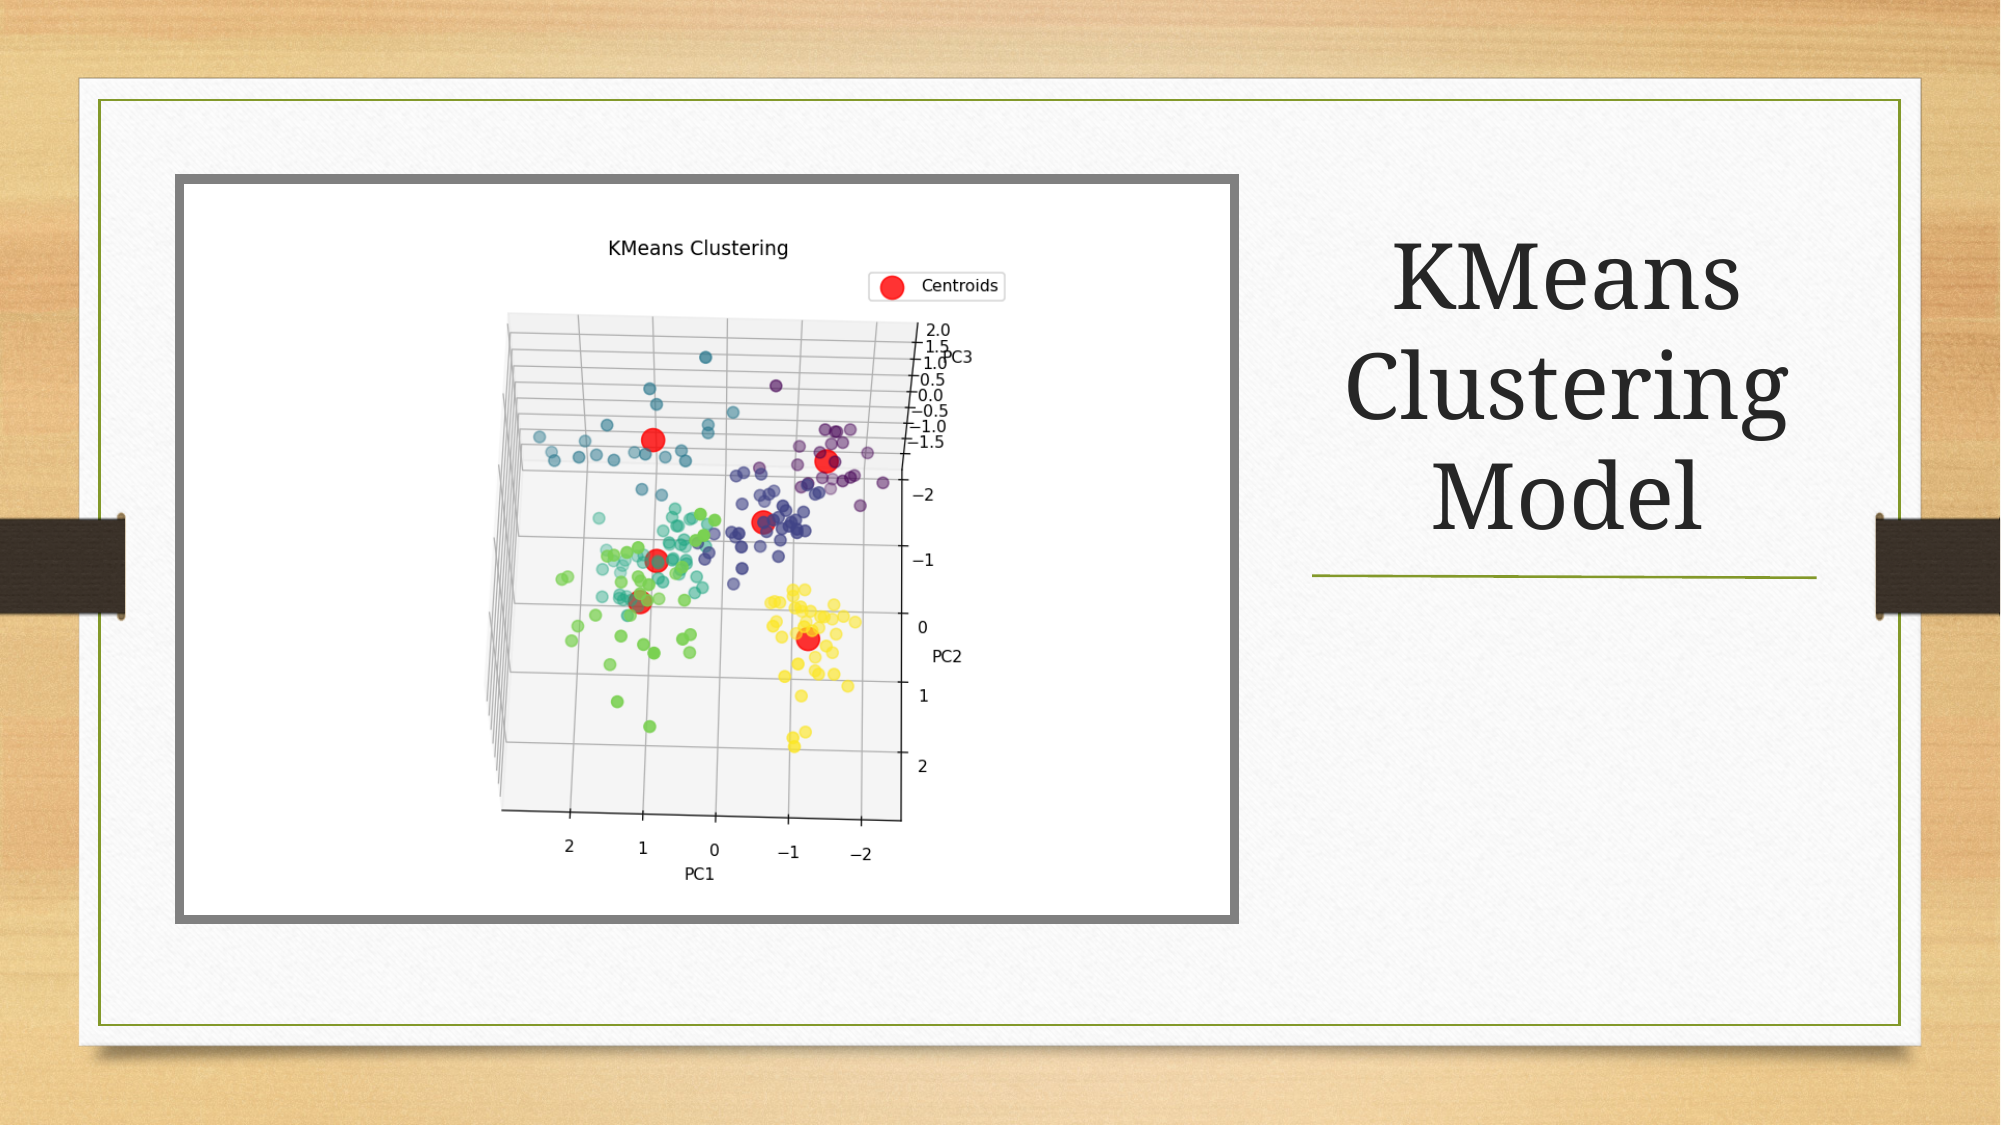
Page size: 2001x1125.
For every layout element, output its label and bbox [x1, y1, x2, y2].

picture [381, 195, 1071, 906]
text_box [0, 0, 2000, 1125]
